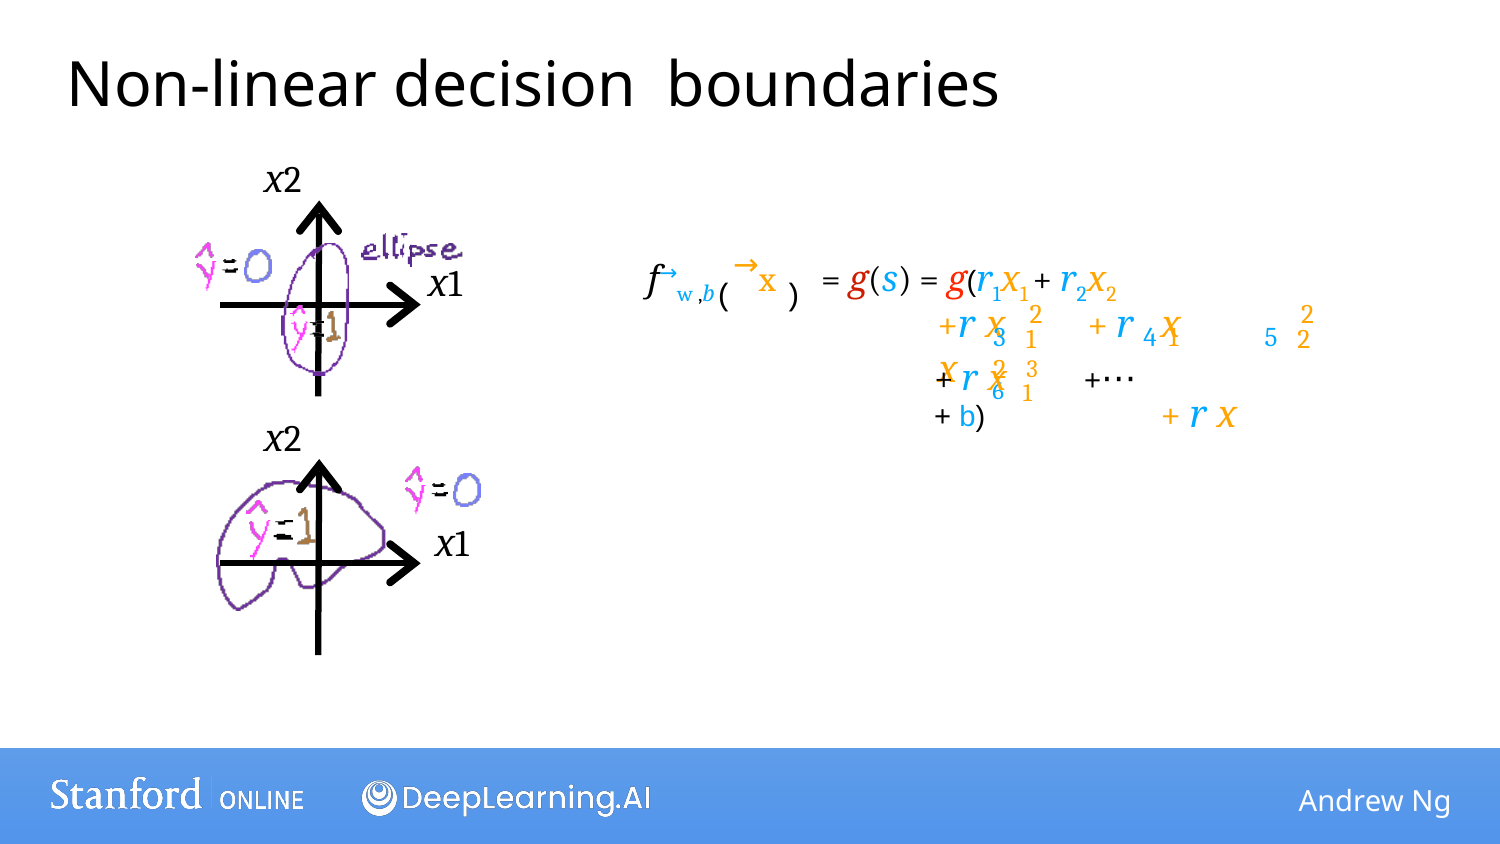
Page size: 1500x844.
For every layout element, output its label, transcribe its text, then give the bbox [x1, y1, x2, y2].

text_box f→w ,b(→x ) = g(s) = g(r1x1 + r2x2 [641, 236, 1147, 312]
text_box x2 x1 [261, 412, 470, 464]
text_box x2 x1 [426, 522, 470, 565]
title Non-linear decision boundaries [64, 41, 1040, 185]
text_box x + r x [1158, 297, 1301, 435]
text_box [426, 466, 481, 515]
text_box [195, 200, 464, 397]
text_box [0, 748, 1500, 844]
text_box 2 [1298, 294, 1317, 329]
text_box x2 [261, 153, 307, 198]
text_box 2 [1295, 319, 1313, 355]
text_box + r x +⋯+ b) [932, 353, 1150, 433]
text_box +r x + r x [935, 297, 1151, 353]
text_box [219, 458, 421, 656]
text_box 3 4 1 2 [991, 317, 1158, 385]
